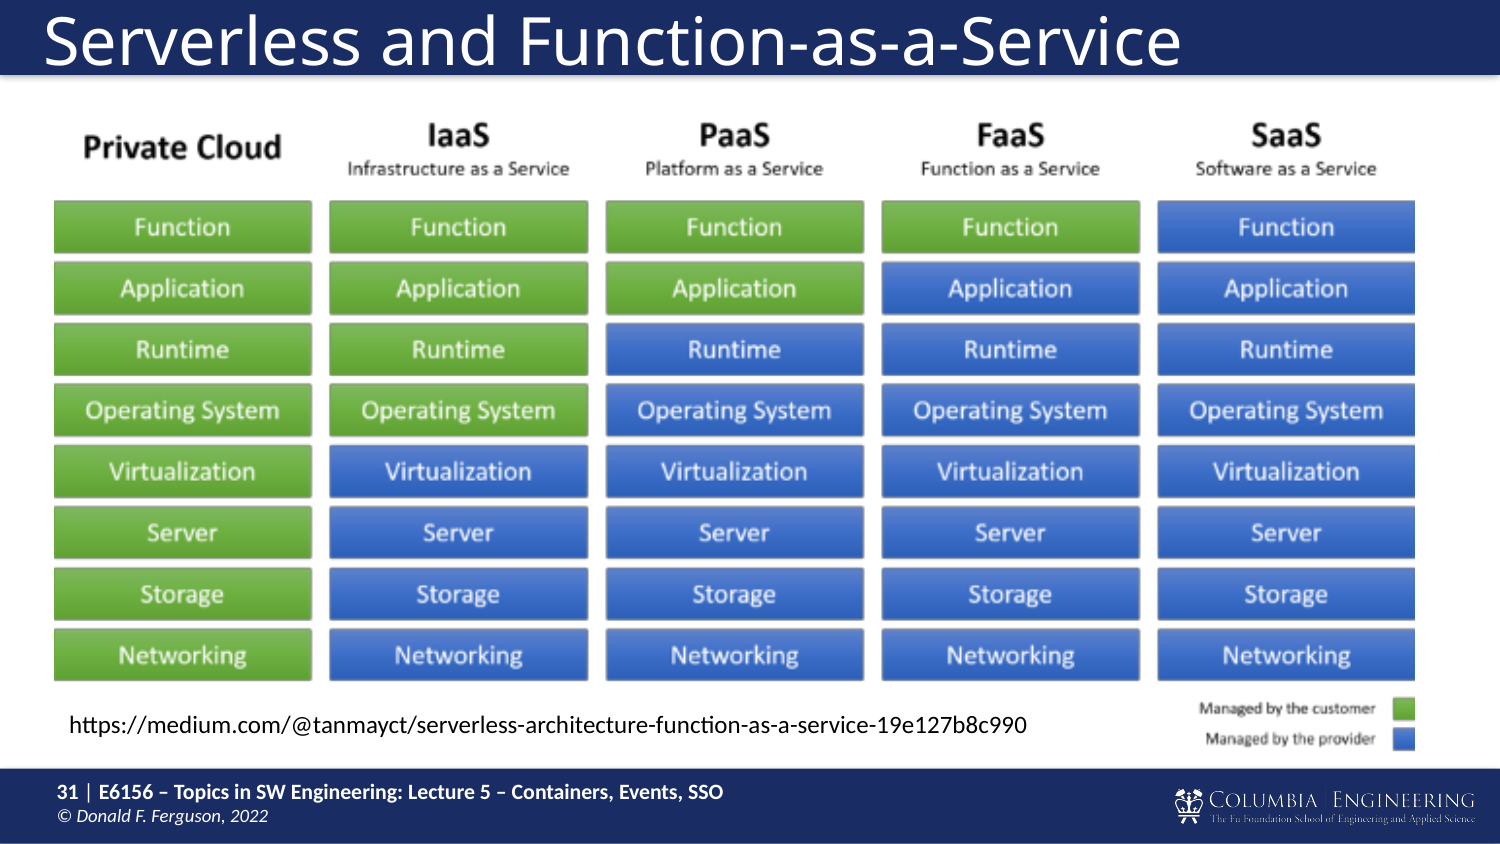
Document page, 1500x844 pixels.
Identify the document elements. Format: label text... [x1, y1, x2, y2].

title Serverless and Function-as-a-Service [28, 0, 1450, 73]
picture [54, 99, 1415, 760]
